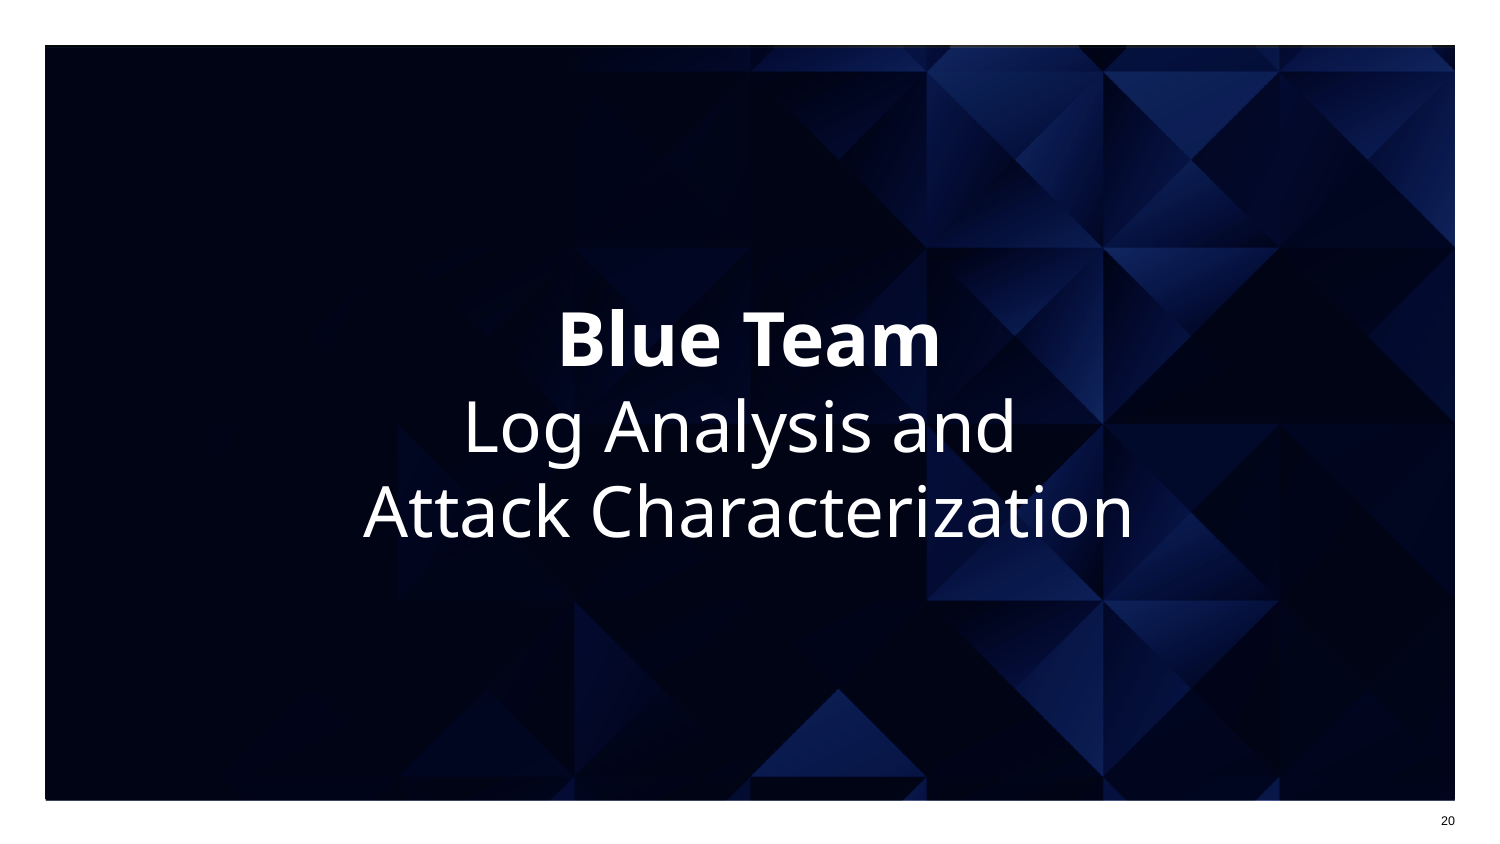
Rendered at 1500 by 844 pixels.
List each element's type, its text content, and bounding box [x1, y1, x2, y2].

text_box 20 [1411, 813, 1455, 831]
picture [44, 45, 1456, 802]
